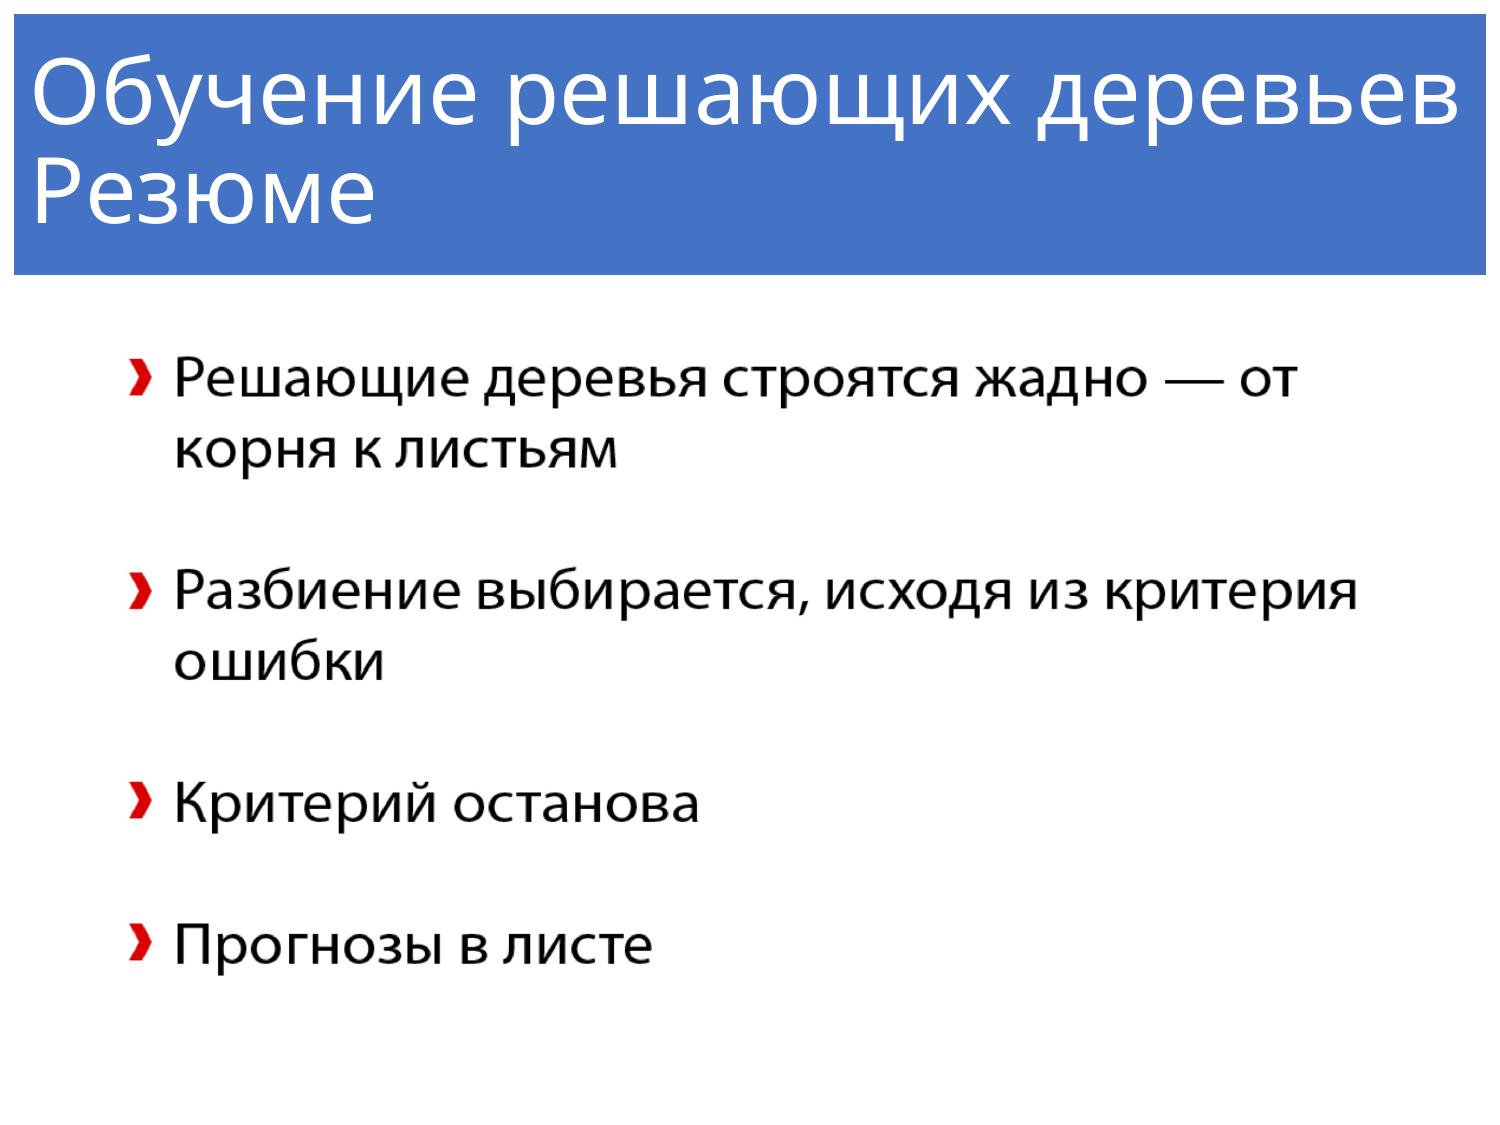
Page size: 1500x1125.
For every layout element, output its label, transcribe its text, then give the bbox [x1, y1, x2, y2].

picture [117, 295, 1374, 1111]
title Обучение решающих деревьев Резюме [14, 14, 1486, 275]
